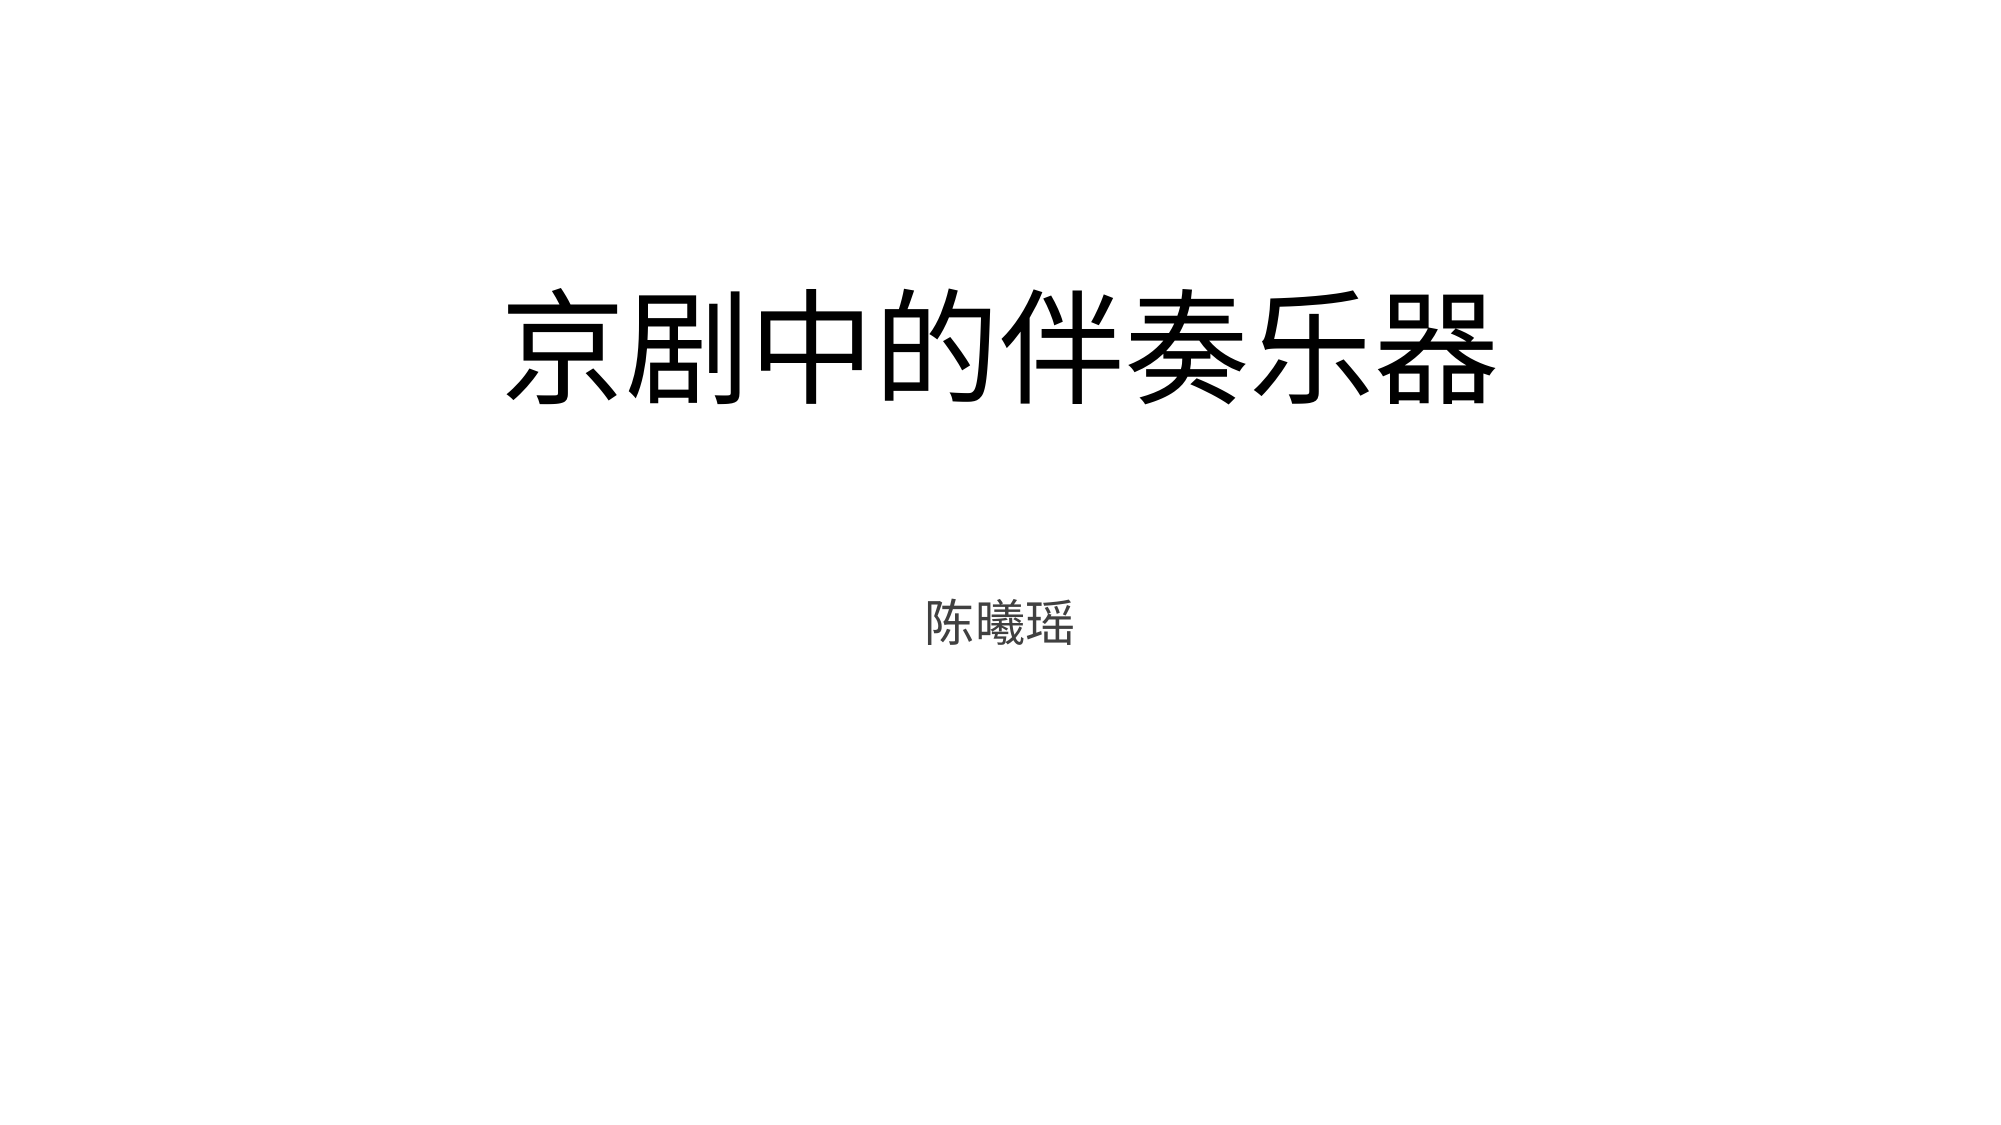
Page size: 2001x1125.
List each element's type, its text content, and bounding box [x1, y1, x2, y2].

subtitle 陈曦瑶 [249, 590, 1750, 863]
title 京剧中的伴奏乐器 [249, 184, 1750, 430]
